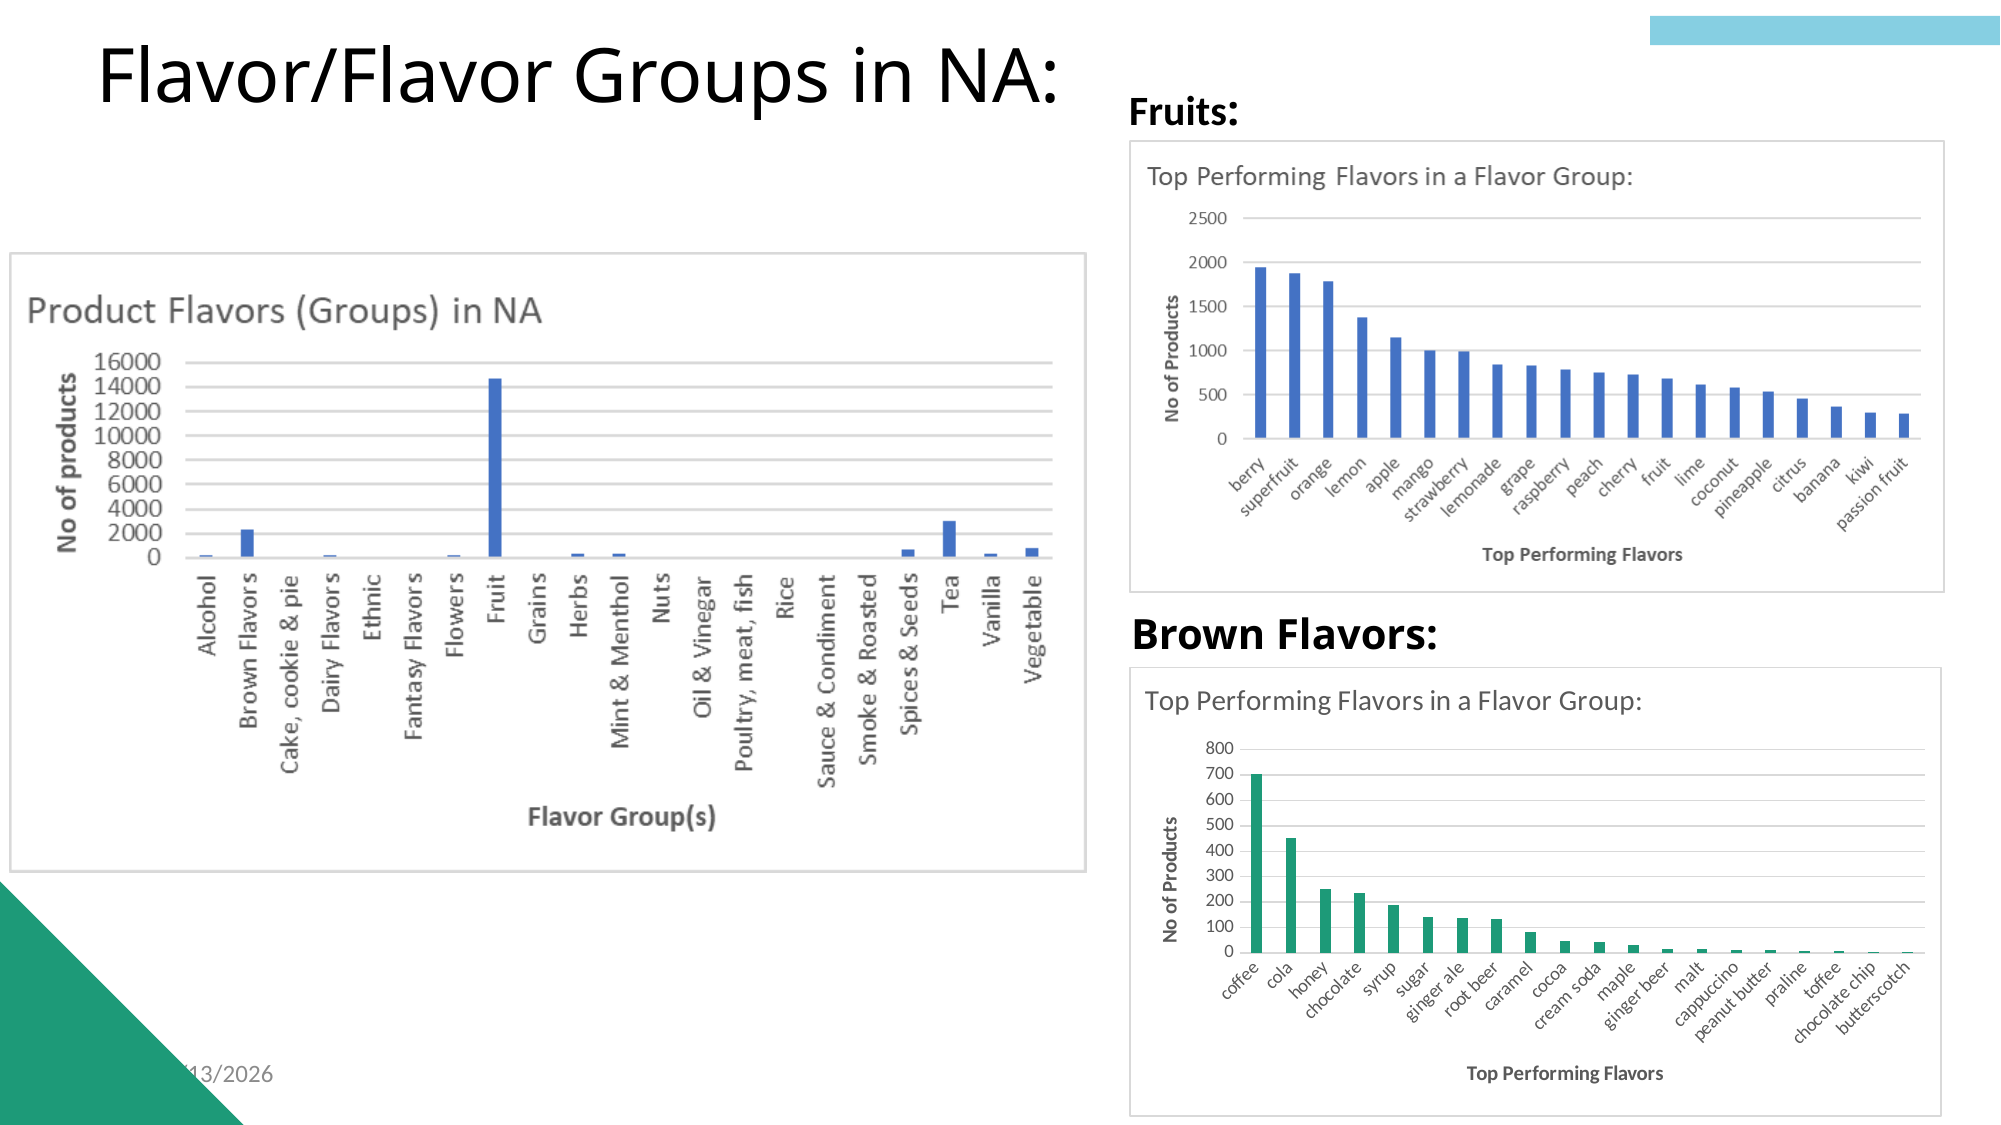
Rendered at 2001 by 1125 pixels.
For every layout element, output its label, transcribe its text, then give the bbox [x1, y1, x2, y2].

text_box Flavor/Flavor Groups in NA: [96, 27, 1458, 118]
text_box Fruits: [1129, 83, 1385, 134]
chart [1129, 666, 1942, 1117]
text_box [0, 879, 246, 1125]
text_box [1649, 15, 2000, 46]
picture [9, 252, 1087, 873]
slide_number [137, 1042, 588, 1103]
text_box Brown Flavors: [1131, 607, 1447, 658]
picture [1129, 140, 1945, 593]
